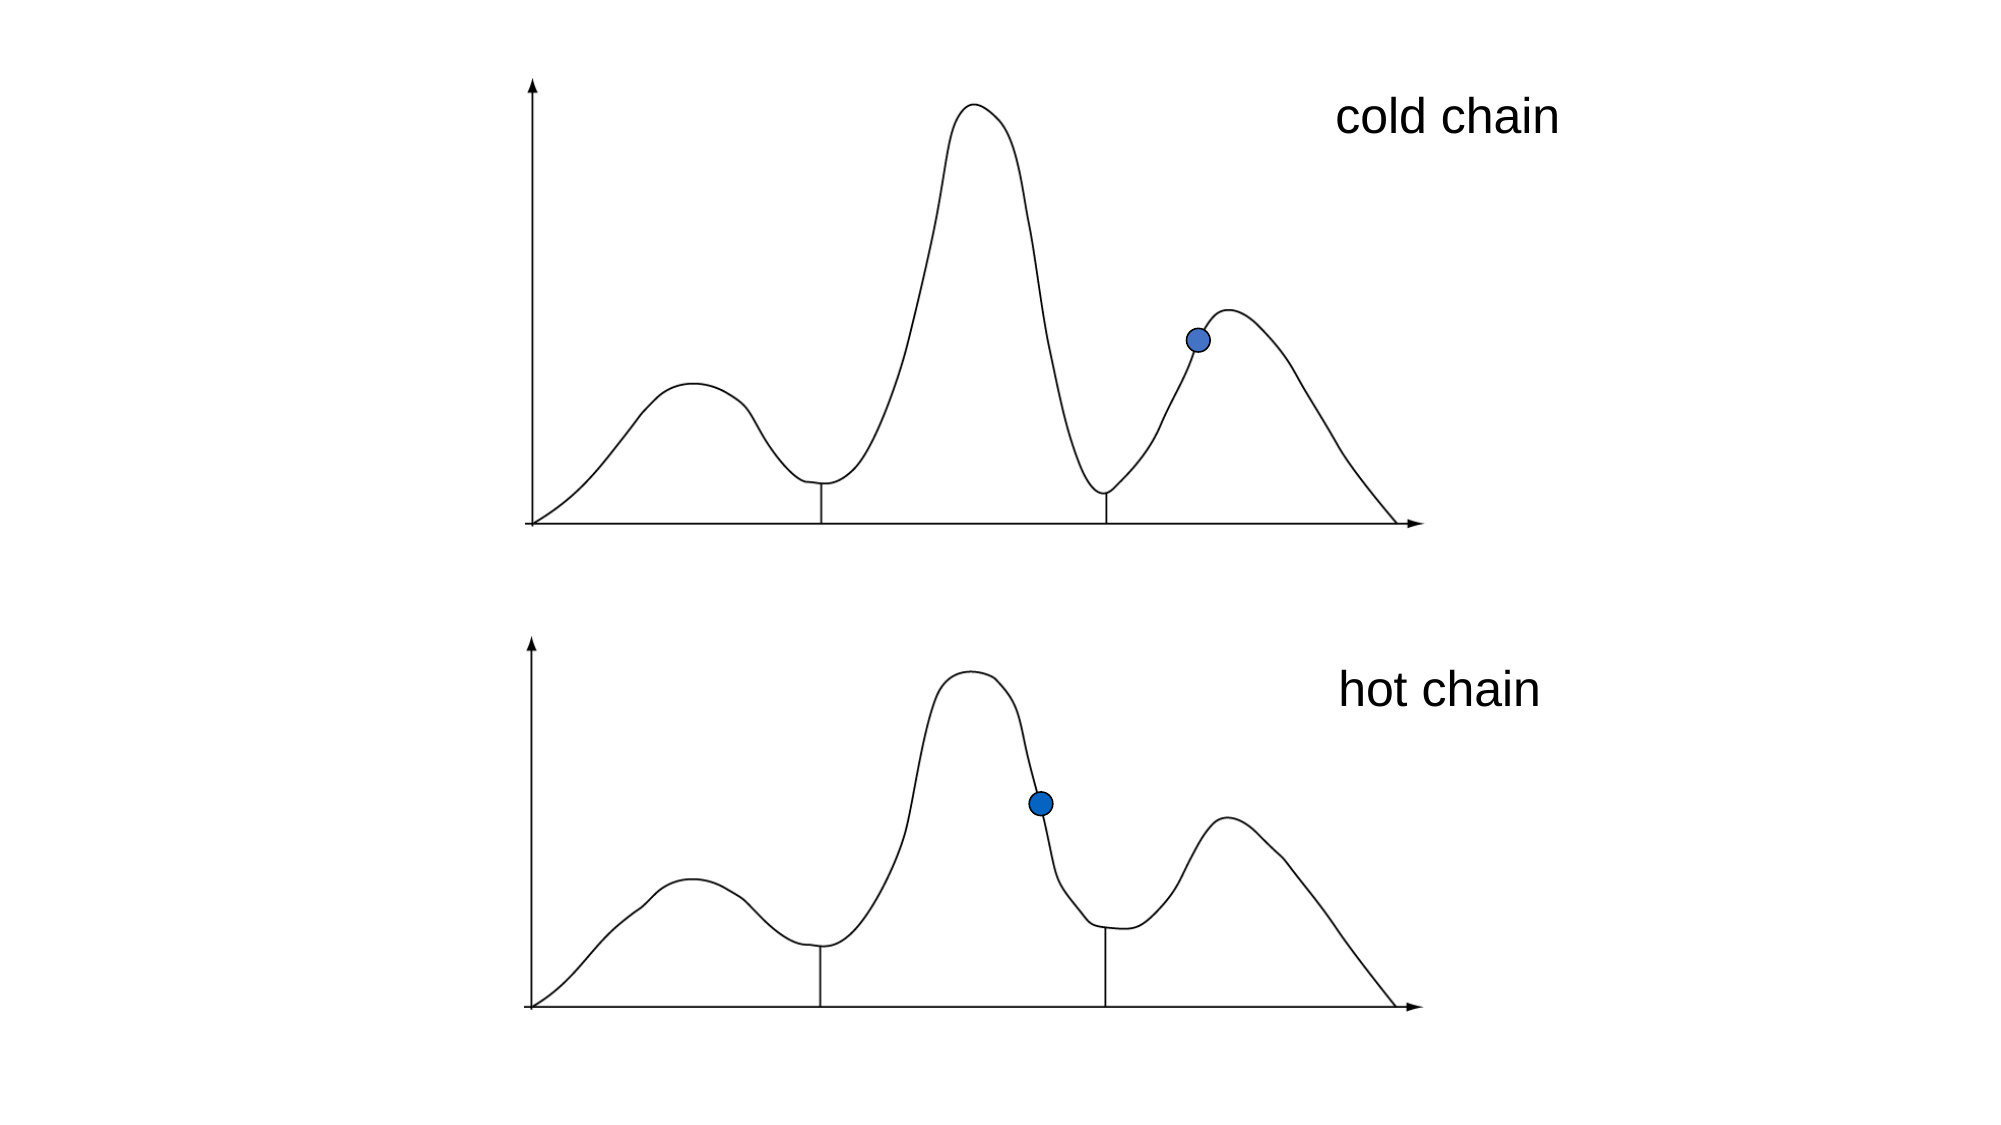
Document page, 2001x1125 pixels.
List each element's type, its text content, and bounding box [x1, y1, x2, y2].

picture [524, 636, 1424, 1012]
text_box hot chain [1424, 648, 1556, 724]
picture [524, 78, 1425, 529]
text_box cold chain [1320, 76, 1576, 151]
